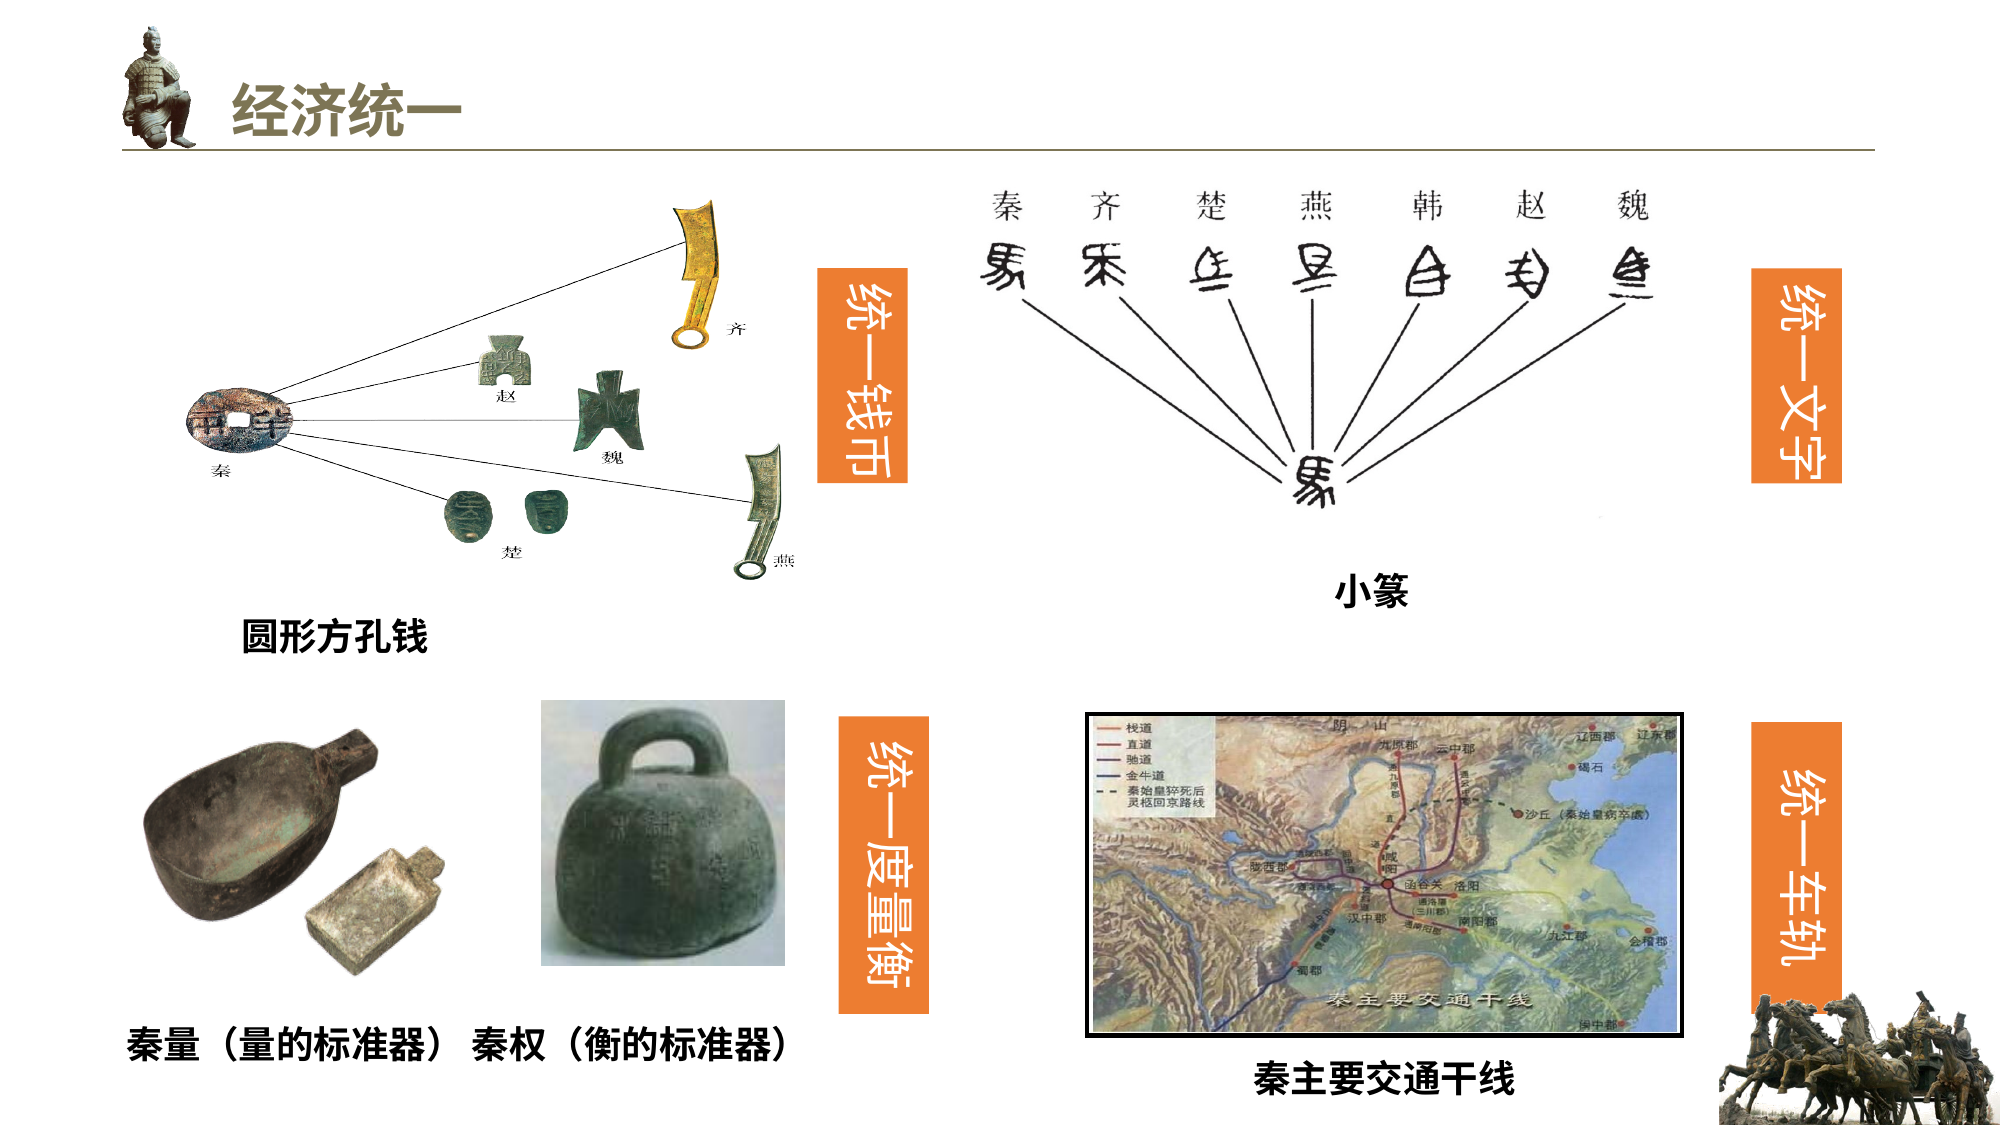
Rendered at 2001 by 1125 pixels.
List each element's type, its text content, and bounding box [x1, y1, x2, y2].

text_box 秦量（量的标准器） [111, 1013, 456, 1074]
text_box 统一车轨 [1751, 722, 1842, 952]
picture [135, 716, 456, 990]
text_box 经济统一 [216, 66, 562, 149]
text_box 秦主要交通干线 [1238, 1047, 1531, 1108]
text_box 圆形方孔钱 [227, 605, 445, 665]
picture [179, 187, 800, 589]
picture [122, 25, 197, 150]
picture [1089, 716, 1680, 1034]
text_box 统一度量衡 [838, 716, 929, 1014]
text_box 统一文字 [1751, 268, 1842, 484]
text_box 小篆 [1320, 560, 1425, 621]
picture [959, 168, 1680, 525]
picture [1719, 952, 2000, 1125]
text_box 统一钱币 [817, 268, 908, 484]
picture [541, 700, 785, 966]
text_box 秦权（衡的标准器） [456, 1013, 825, 1074]
